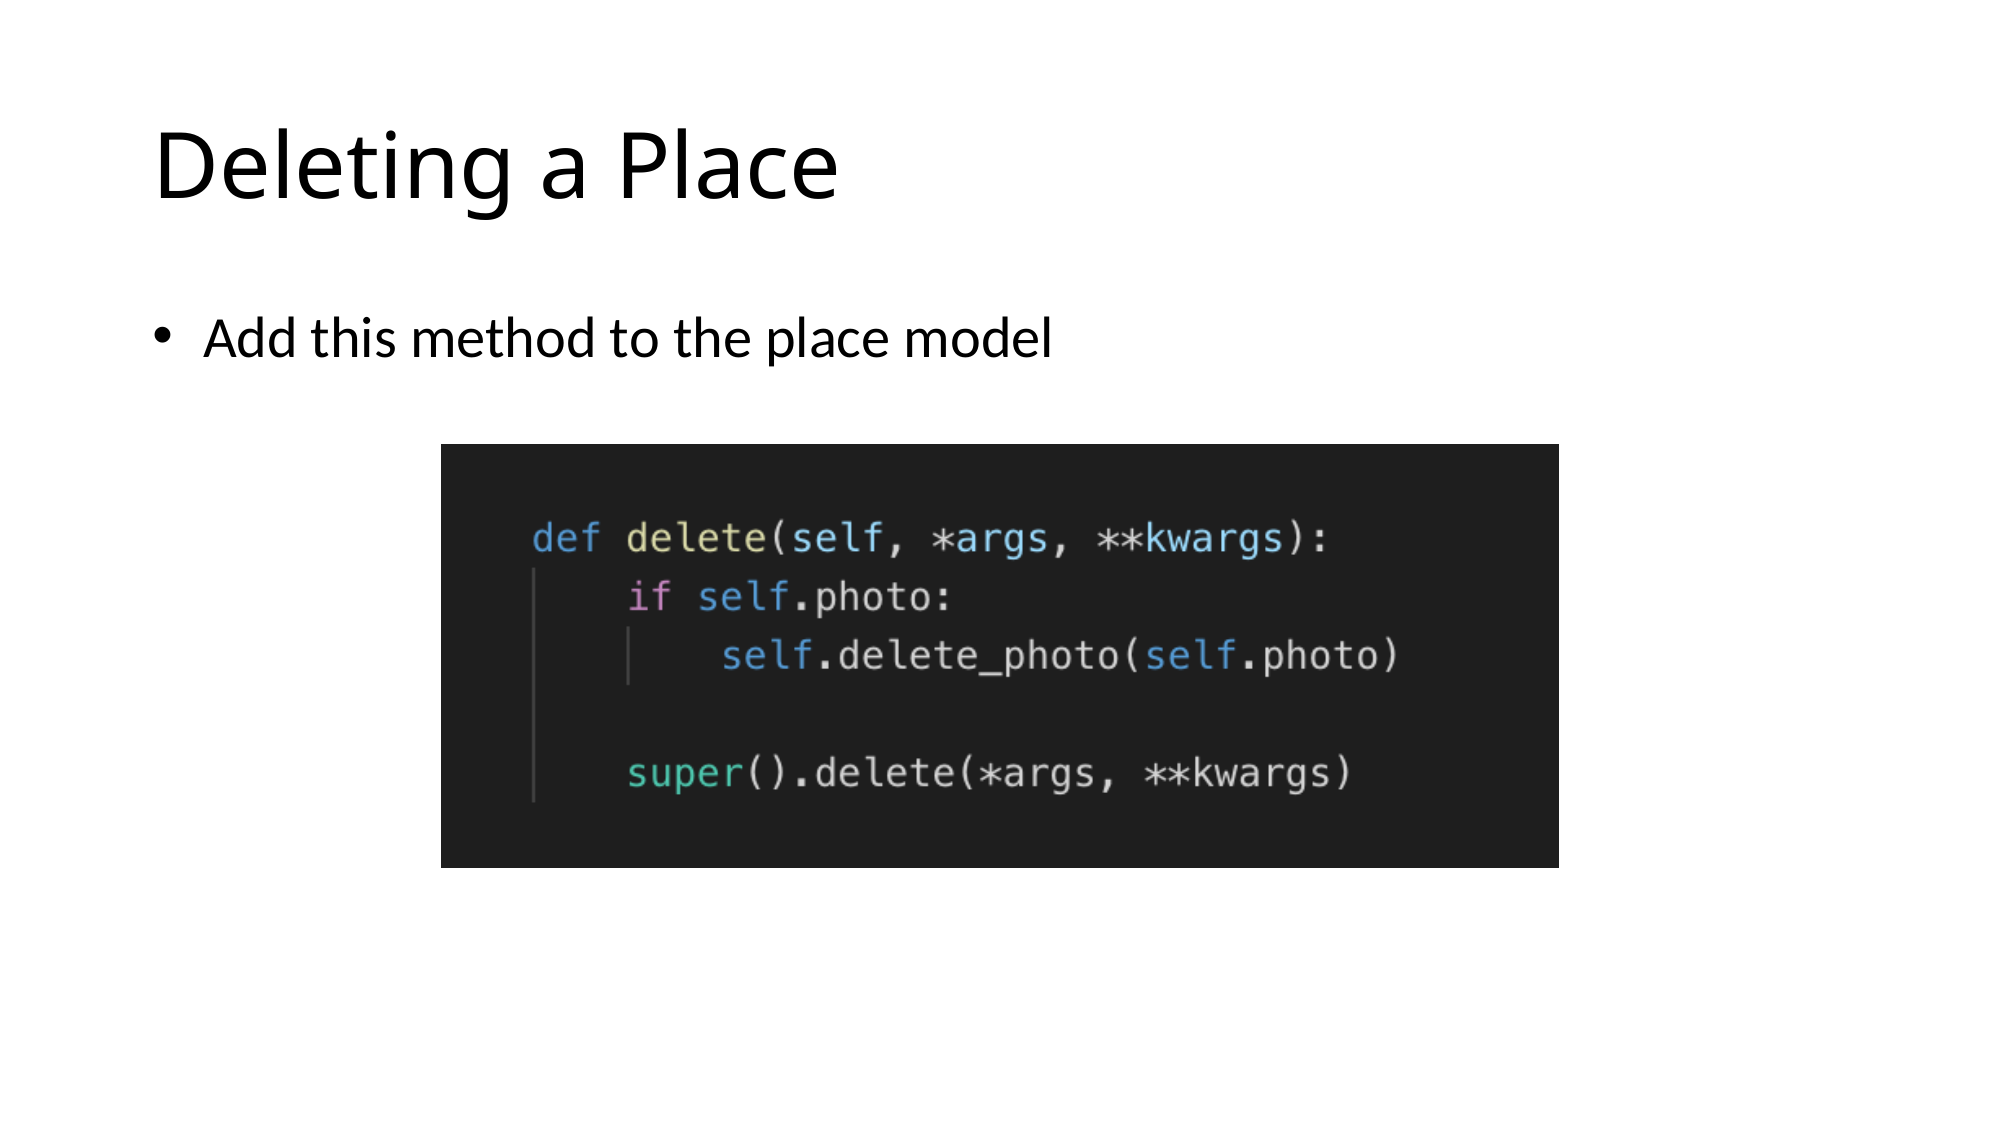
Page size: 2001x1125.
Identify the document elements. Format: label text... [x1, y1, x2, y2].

picture [441, 444, 1559, 868]
title Deleting a Place [137, 59, 1863, 278]
list Add this method to the place model [137, 299, 1863, 1014]
